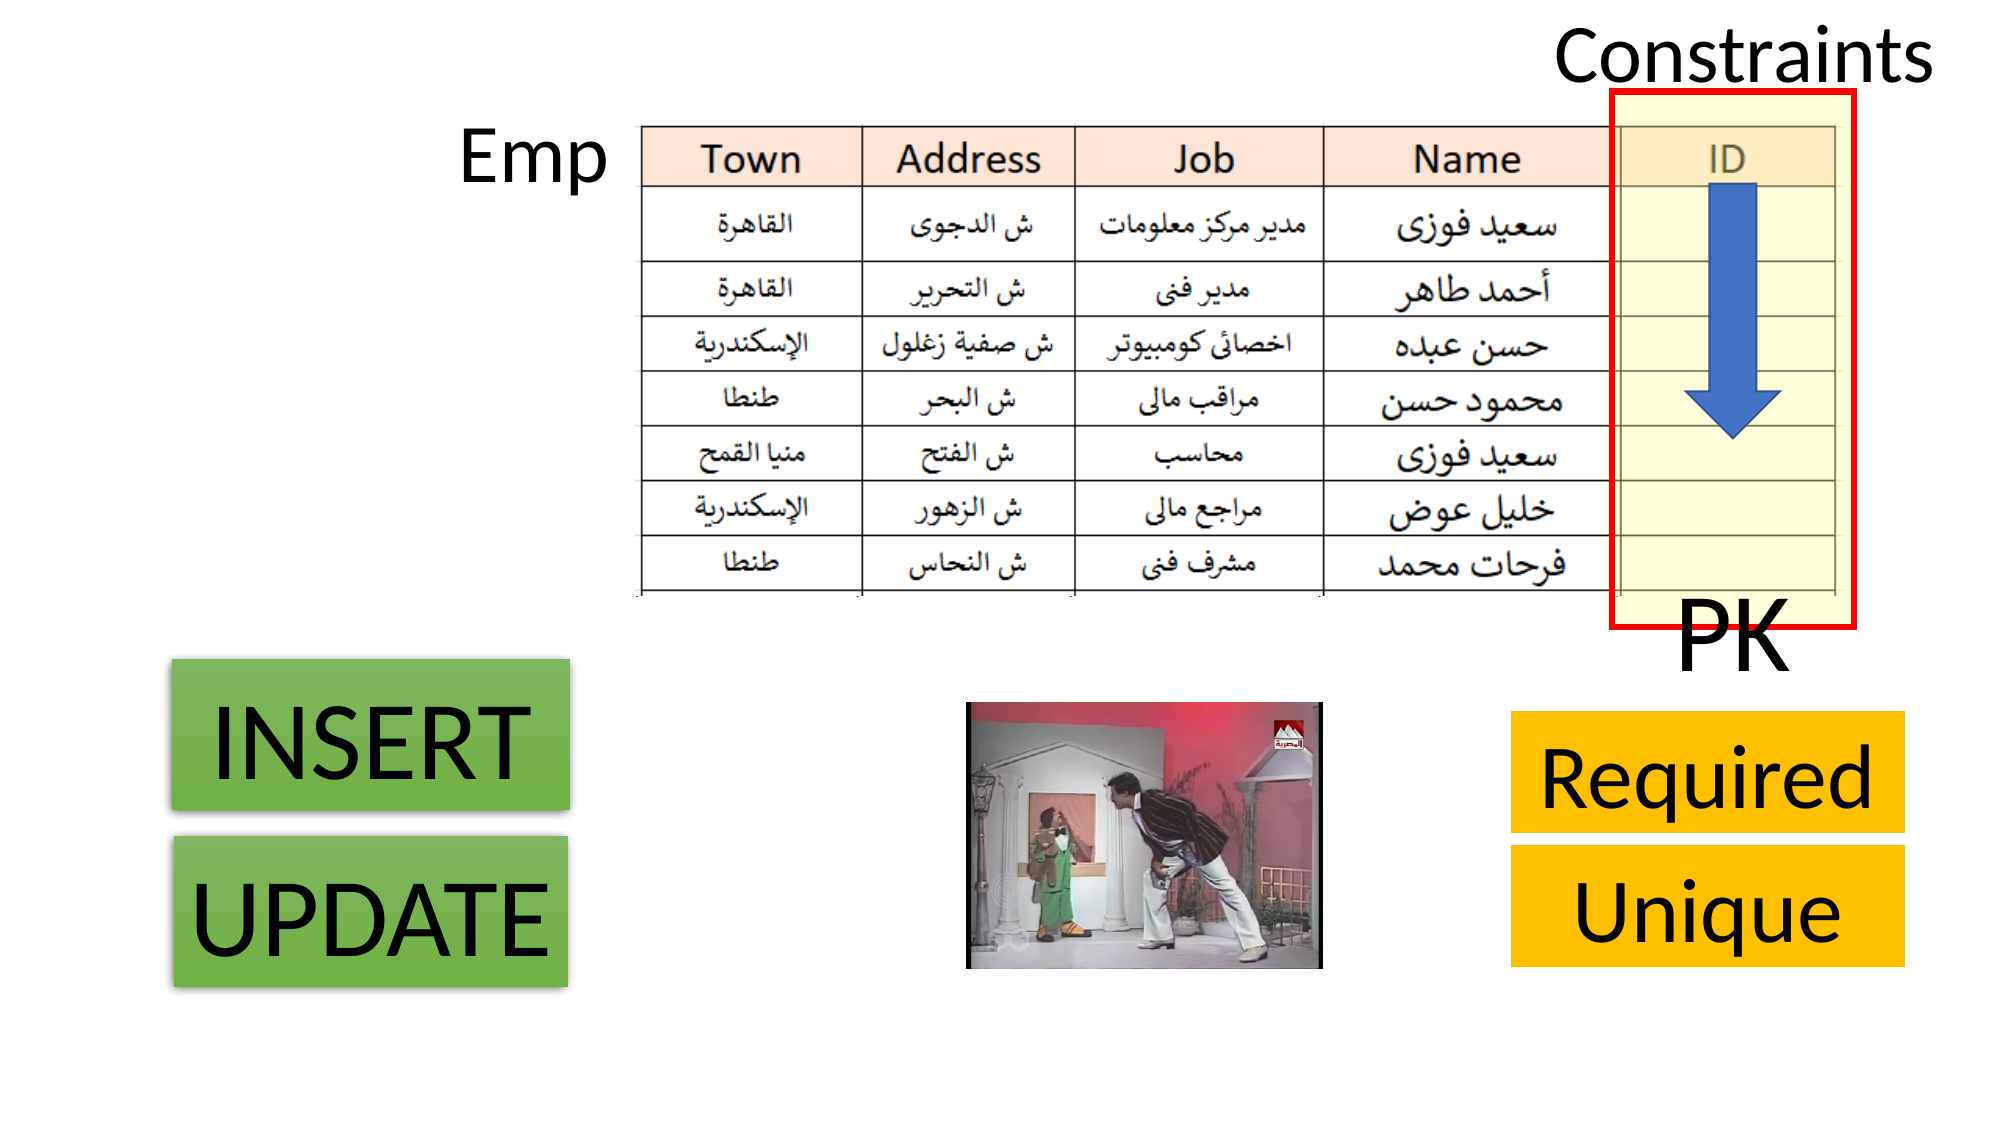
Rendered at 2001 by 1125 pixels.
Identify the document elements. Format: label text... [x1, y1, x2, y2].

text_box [965, 701, 1324, 970]
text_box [1611, 439, 1854, 703]
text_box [1537, 0, 1953, 439]
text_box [1508, 709, 1907, 970]
text_box Emp [443, 91, 626, 207]
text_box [172, 659, 570, 988]
picture [635, 123, 1611, 597]
